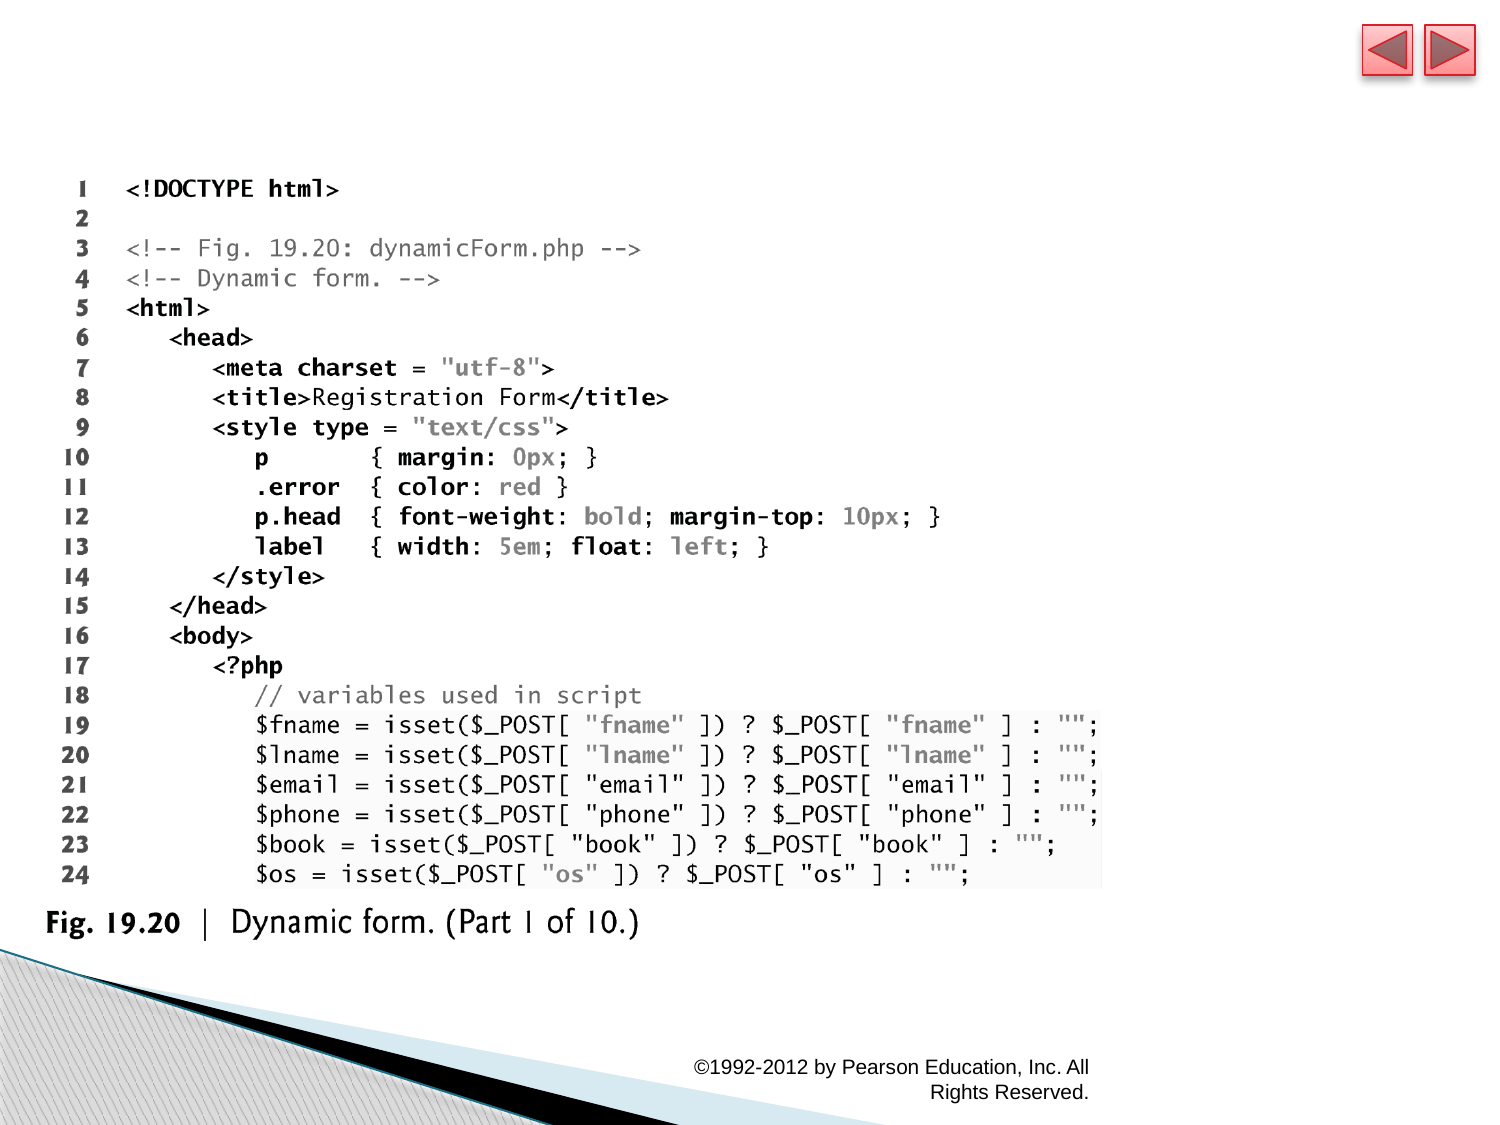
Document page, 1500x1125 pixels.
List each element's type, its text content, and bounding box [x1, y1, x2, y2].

footer ©1992-2012 by Pearson Education, Inc. All Rights Reserved. [650, 1051, 1105, 1112]
picture [0, 106, 1500, 1018]
